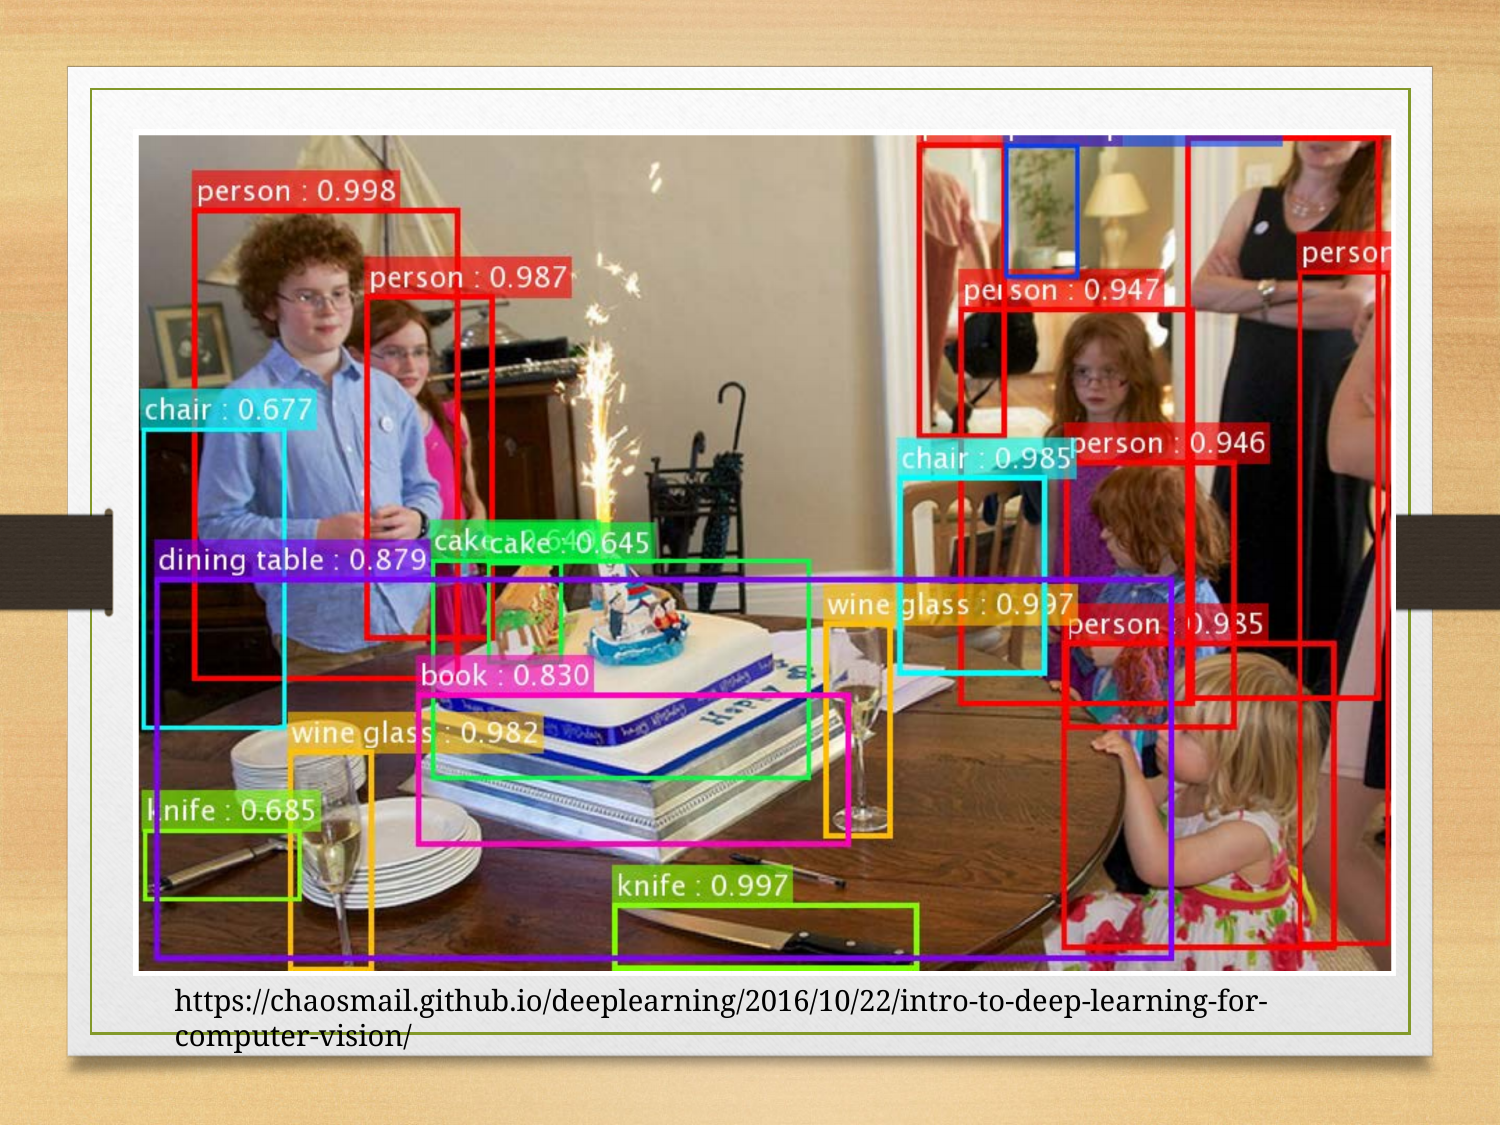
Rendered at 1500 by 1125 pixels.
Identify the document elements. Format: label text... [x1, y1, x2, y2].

picture [0, 0, 1500, 1125]
text_box https://chaosmail.github.io/deeplearning/2016/10/22/intro-to-deep-learning-for-computer-vision/ [159, 976, 1333, 1060]
